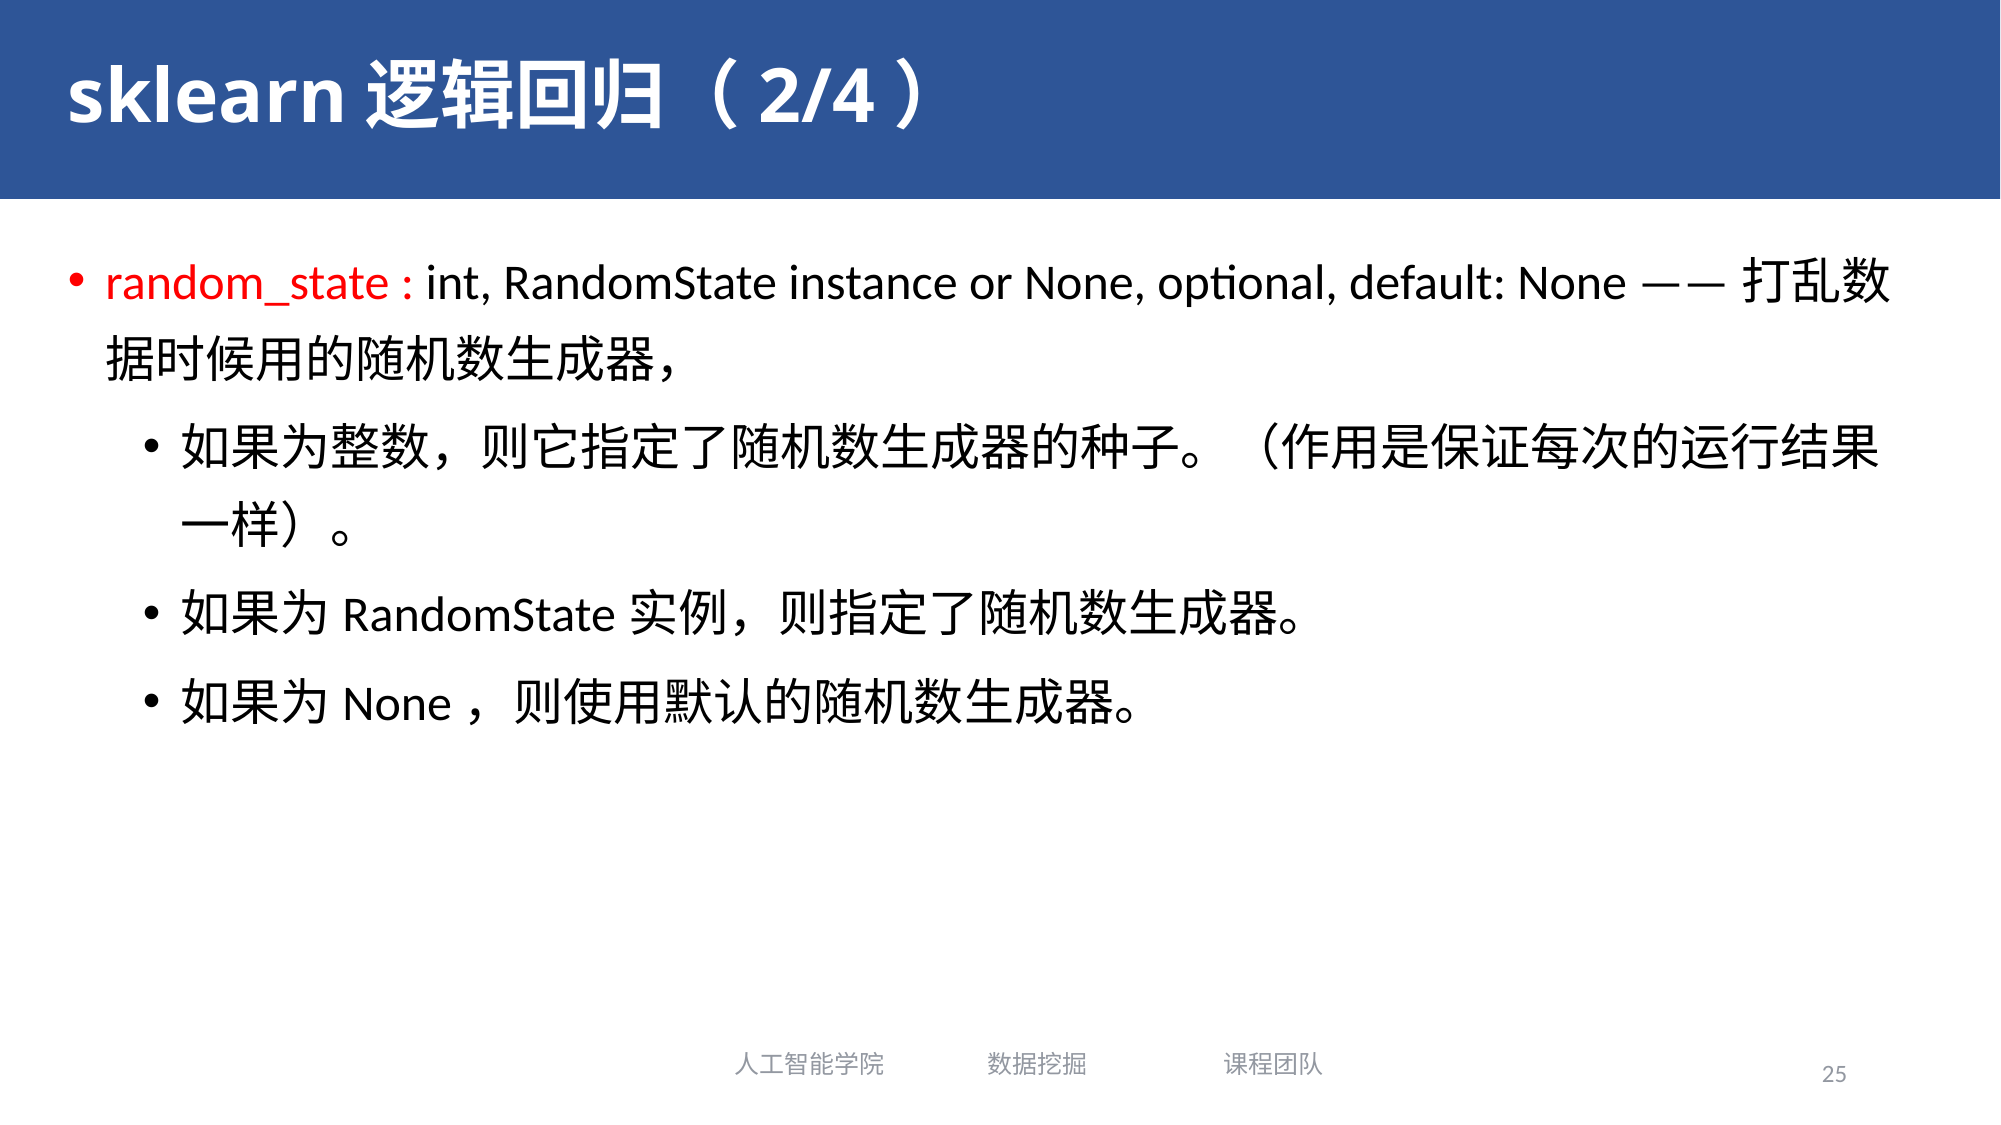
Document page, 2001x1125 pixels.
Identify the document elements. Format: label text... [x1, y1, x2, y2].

slide_number 25 [1412, 1042, 1863, 1103]
title sklearn逻辑回归（2/4） [52, 23, 1753, 174]
footer 人工智能学院 数据挖掘 课程团队 [691, 1033, 1367, 1094]
list random_state : int, RandomState instance or None, optional, default: None ——打乱数据时候用的随机数生成器， 如果为整数，则它指定了随机数生成器的种子。（作用是保证每次的运行结果一样）。 如果为RandomState实例，则指定了随机数生成器。 如果为None，则使用默认的随机数生成器。 [52, 223, 1923, 1010]
